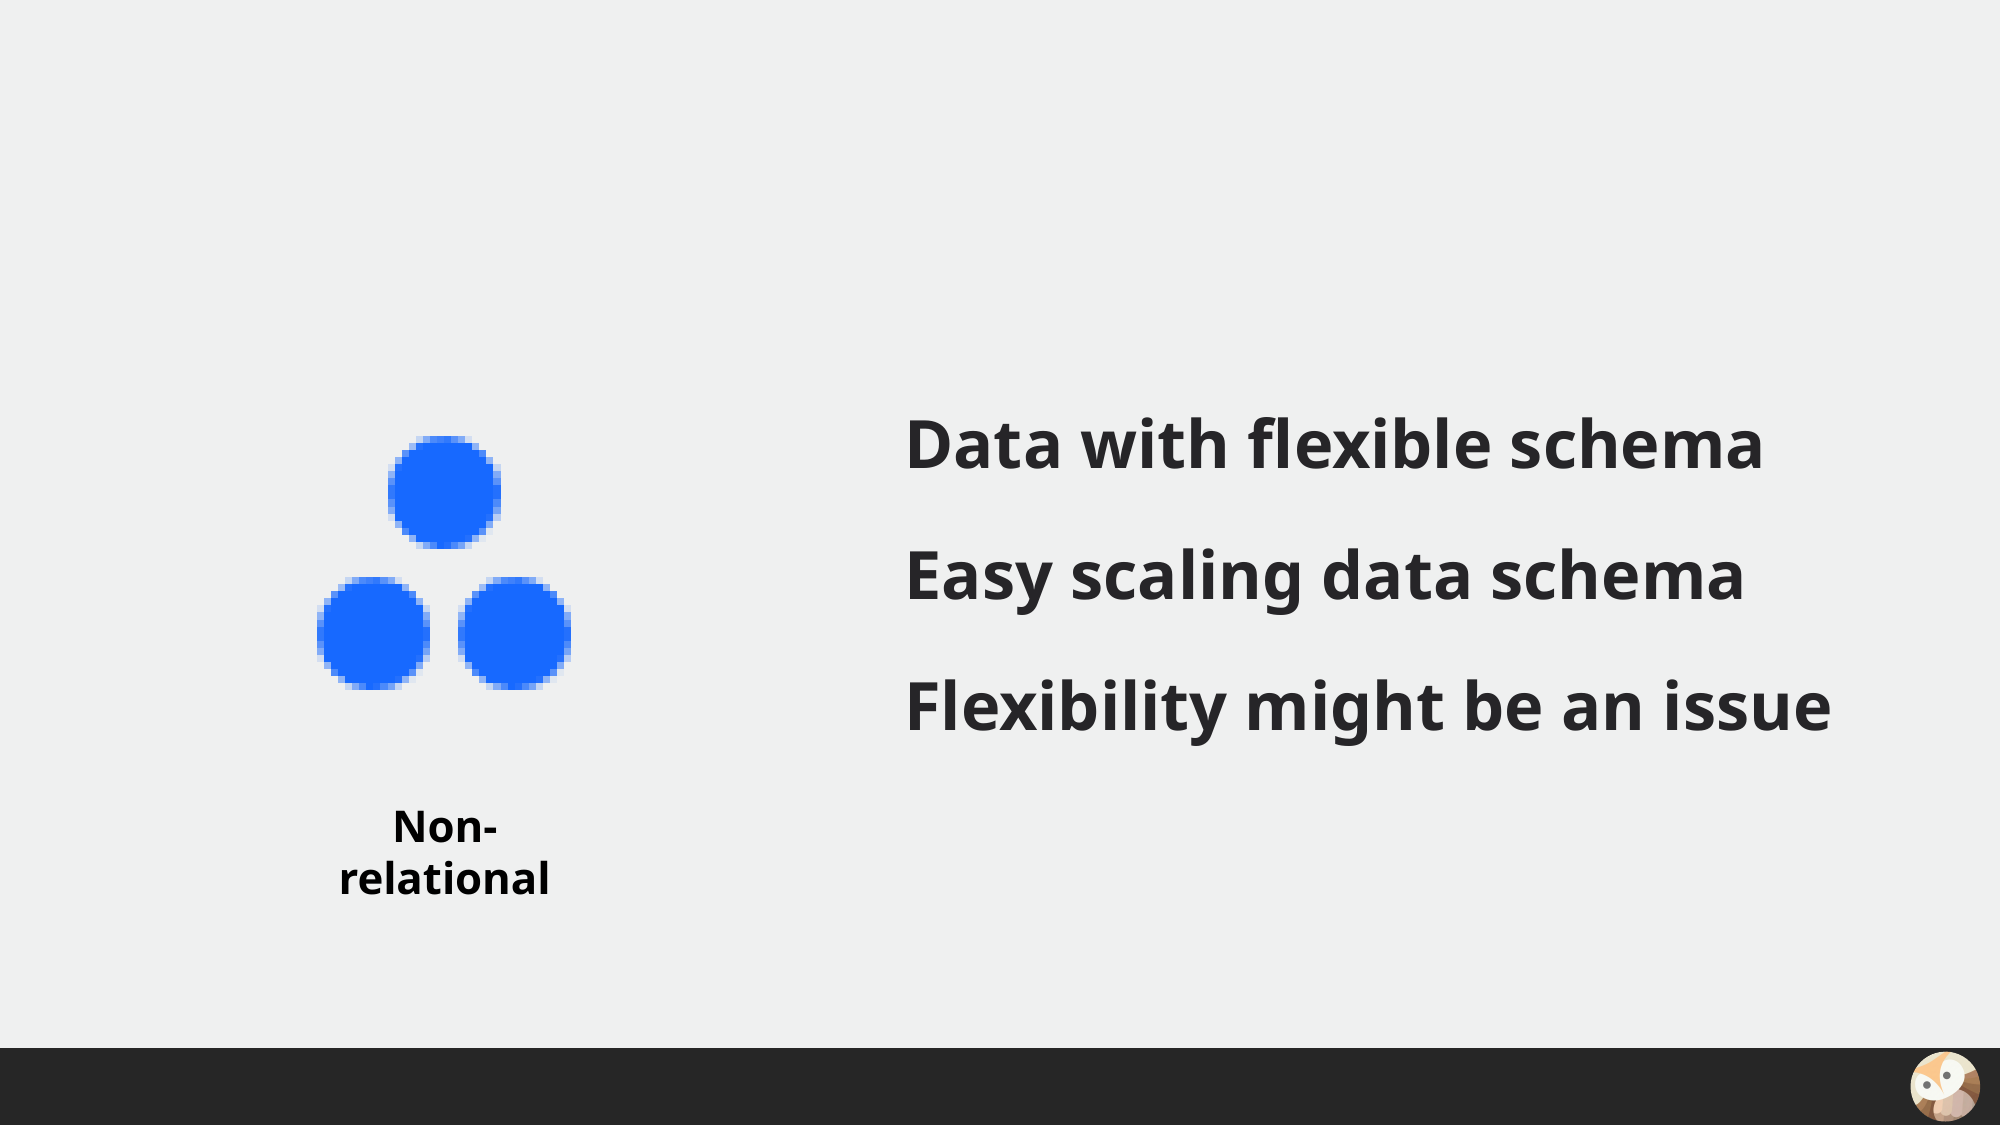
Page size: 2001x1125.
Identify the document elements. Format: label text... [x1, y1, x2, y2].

list Non-relational [275, 790, 614, 854]
picture [1910, 1051, 1981, 1122]
list Data with flexible schema [889, 394, 1911, 477]
picture [275, 394, 614, 733]
list Flexibility might be an issue [889, 656, 1911, 739]
list Easy scaling data schema [889, 525, 1911, 608]
